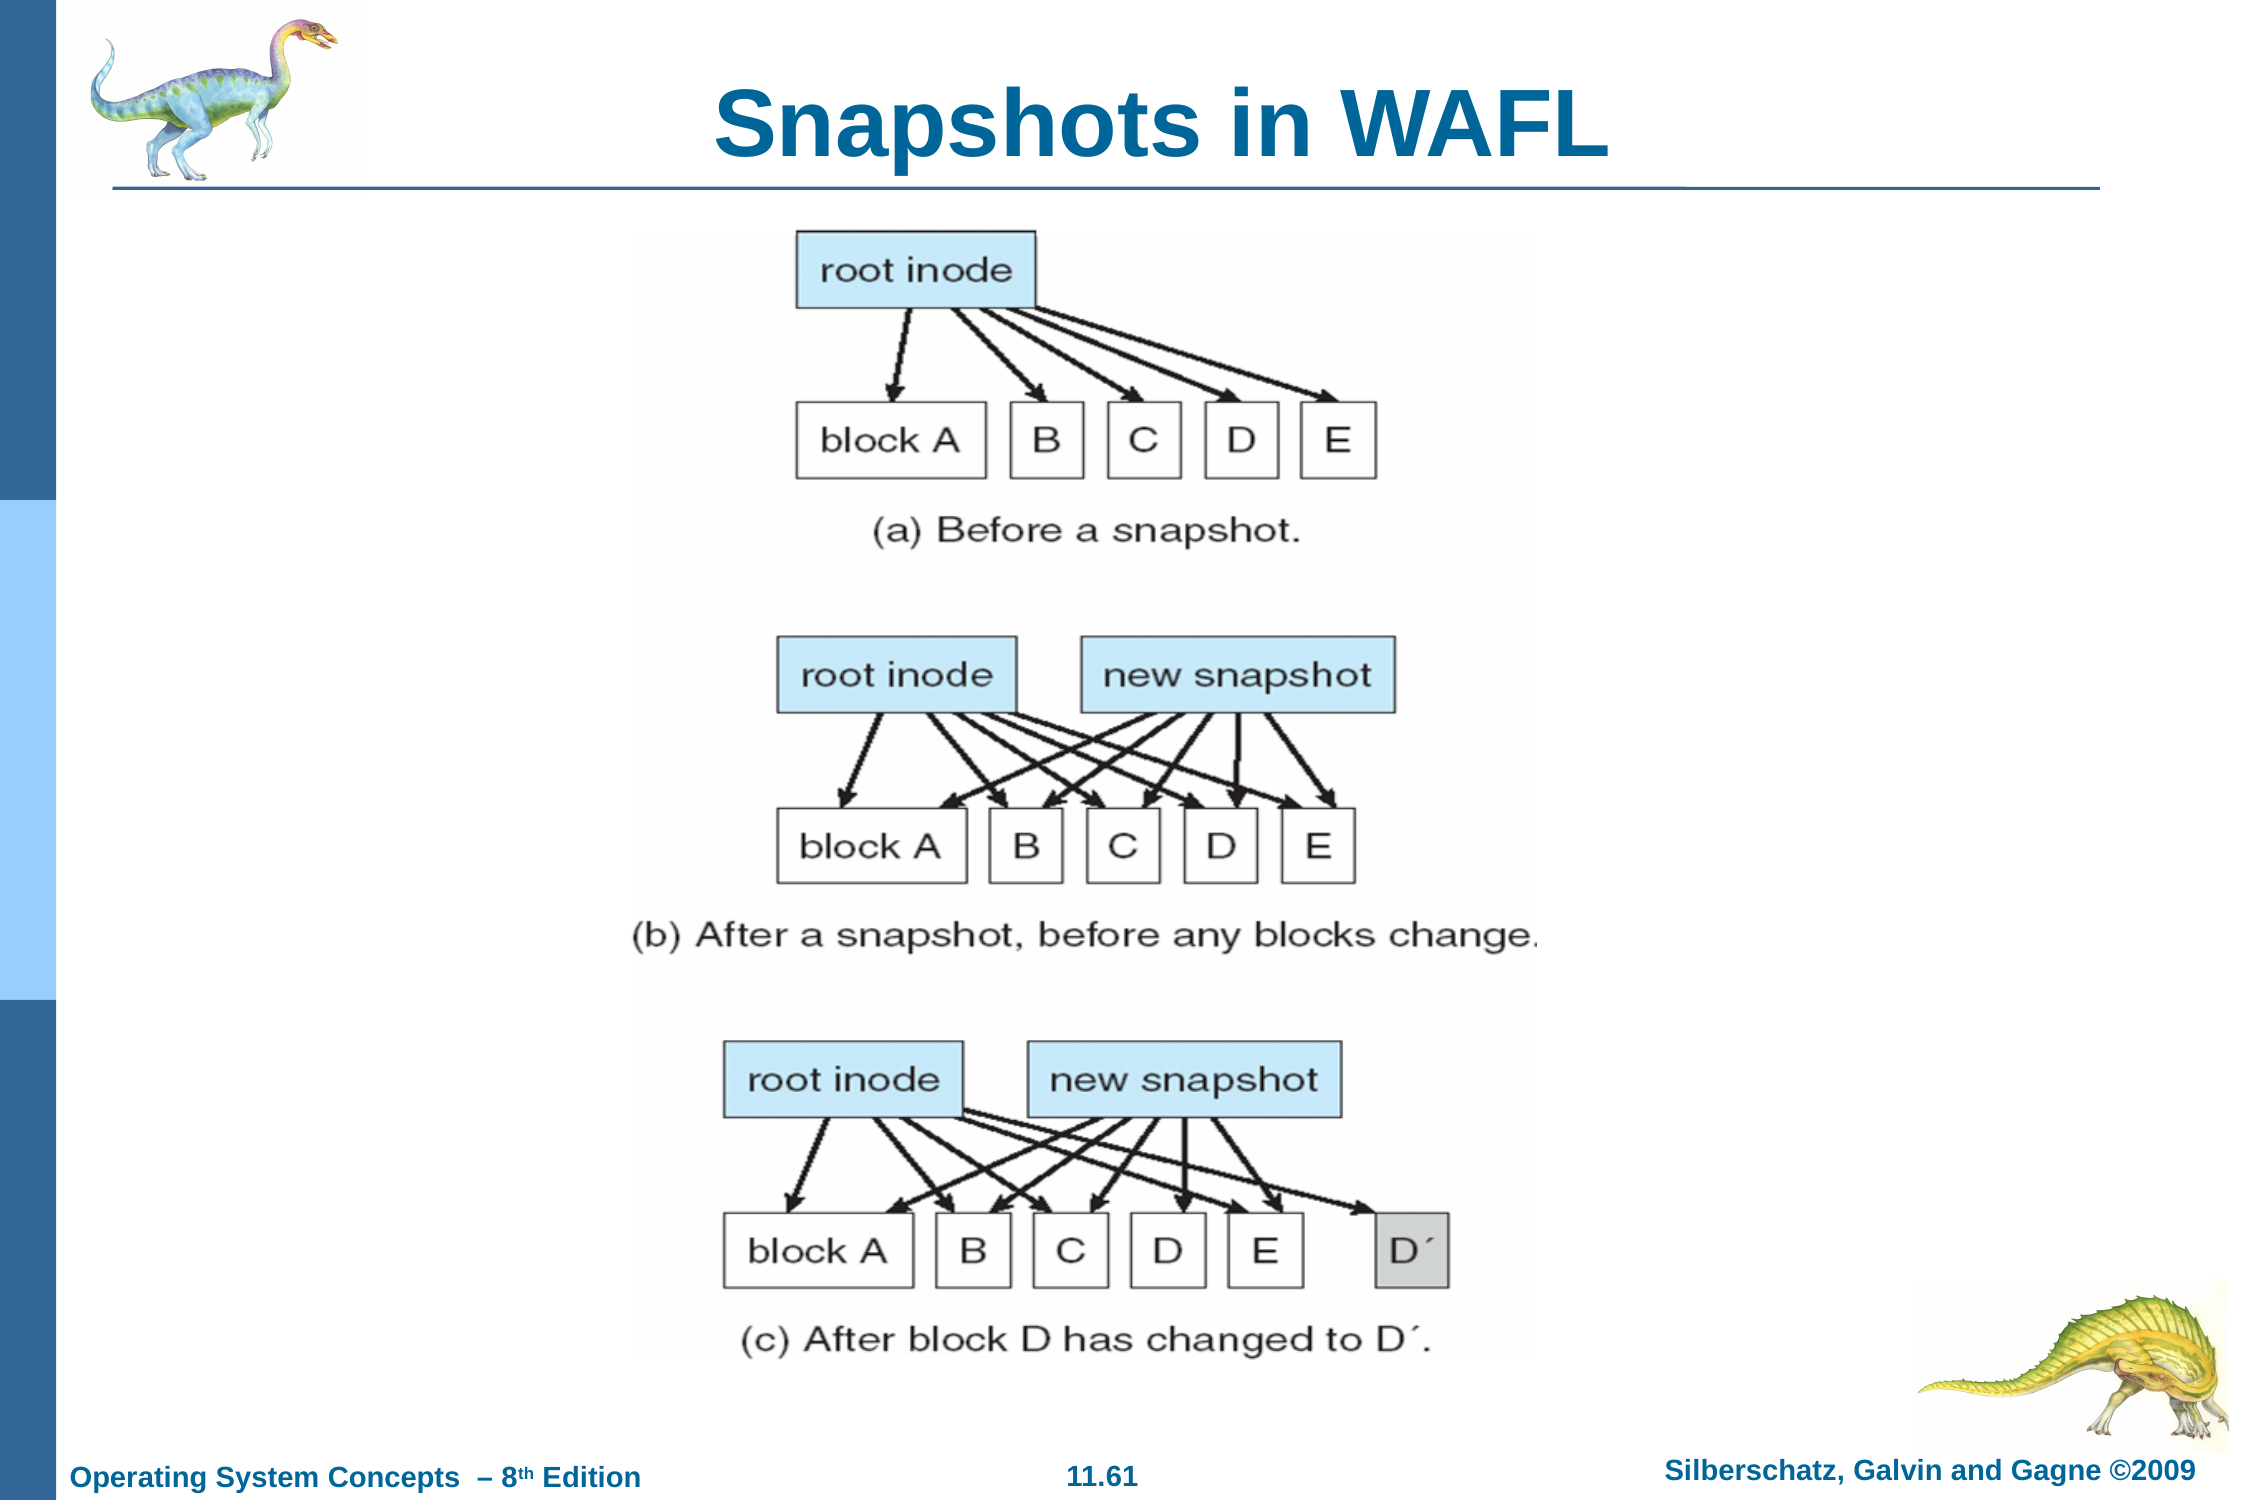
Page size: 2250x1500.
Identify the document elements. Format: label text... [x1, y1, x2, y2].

picture [70, 0, 365, 199]
picture [1913, 1279, 2229, 1453]
picture [624, 228, 1537, 1360]
title Snapshots in WAFL [168, 52, 2157, 187]
